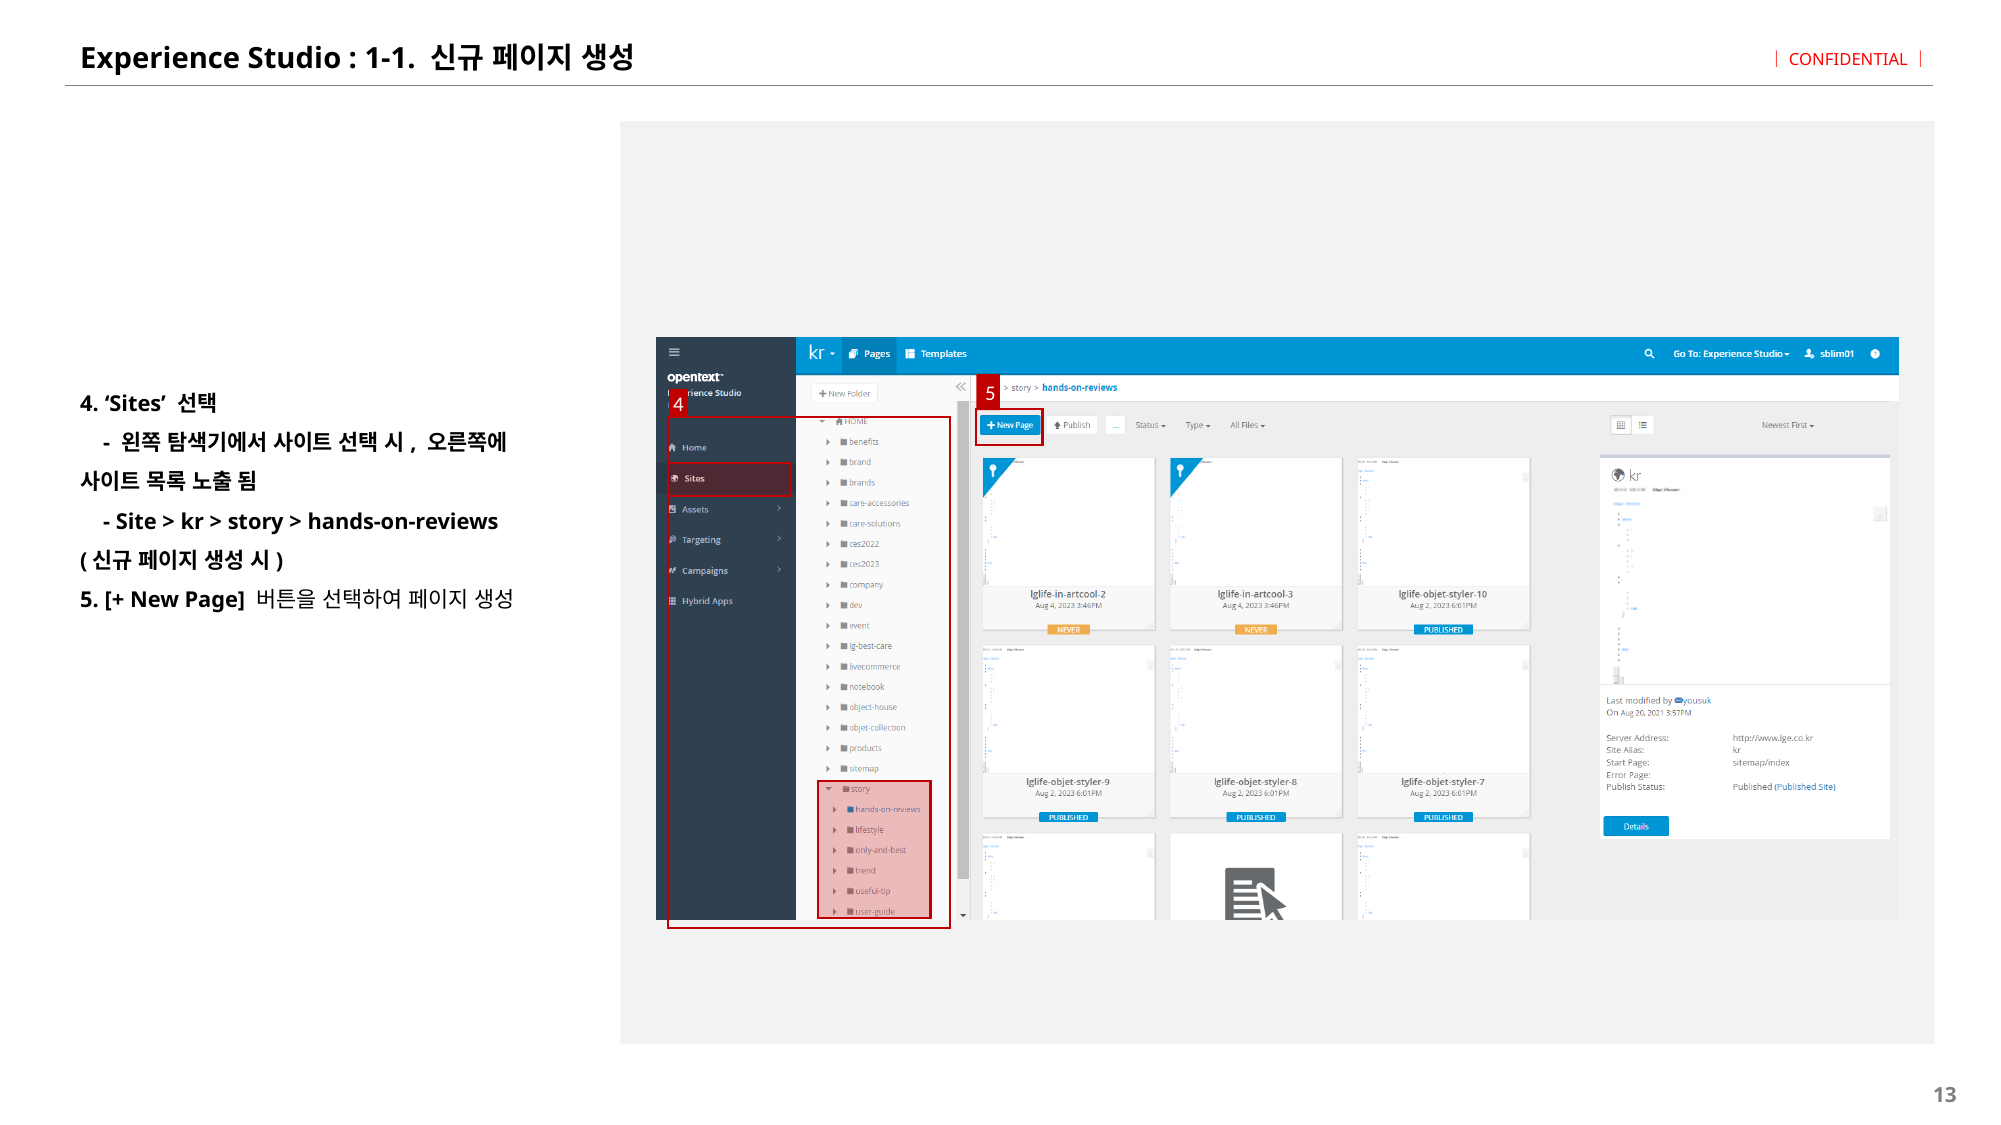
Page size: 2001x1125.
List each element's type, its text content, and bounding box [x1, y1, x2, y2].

text_box [619, 120, 1936, 1045]
picture [850, 350, 857, 358]
picture [656, 337, 795, 920]
picture [1807, 350, 1814, 358]
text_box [667, 374, 1043, 929]
title Experience Studio : 1-1. 신규 페이지 생성 [65, 32, 1935, 86]
picture [906, 350, 914, 358]
picture [1043, 376, 1899, 920]
text_box 4. ‘Sites’ 선택 - 왼쪽 탐색기에서 사이트 선택 시, 오른쪽에 사이트 목록 노출 됨 - Site > kr > story > hands-on-reviews (신규 페이지 생성 시) 5. [+ New Page] 버튼을 선택하여 페이지 생성 [65, 342, 586, 888]
picture [1871, 350, 1879, 358]
